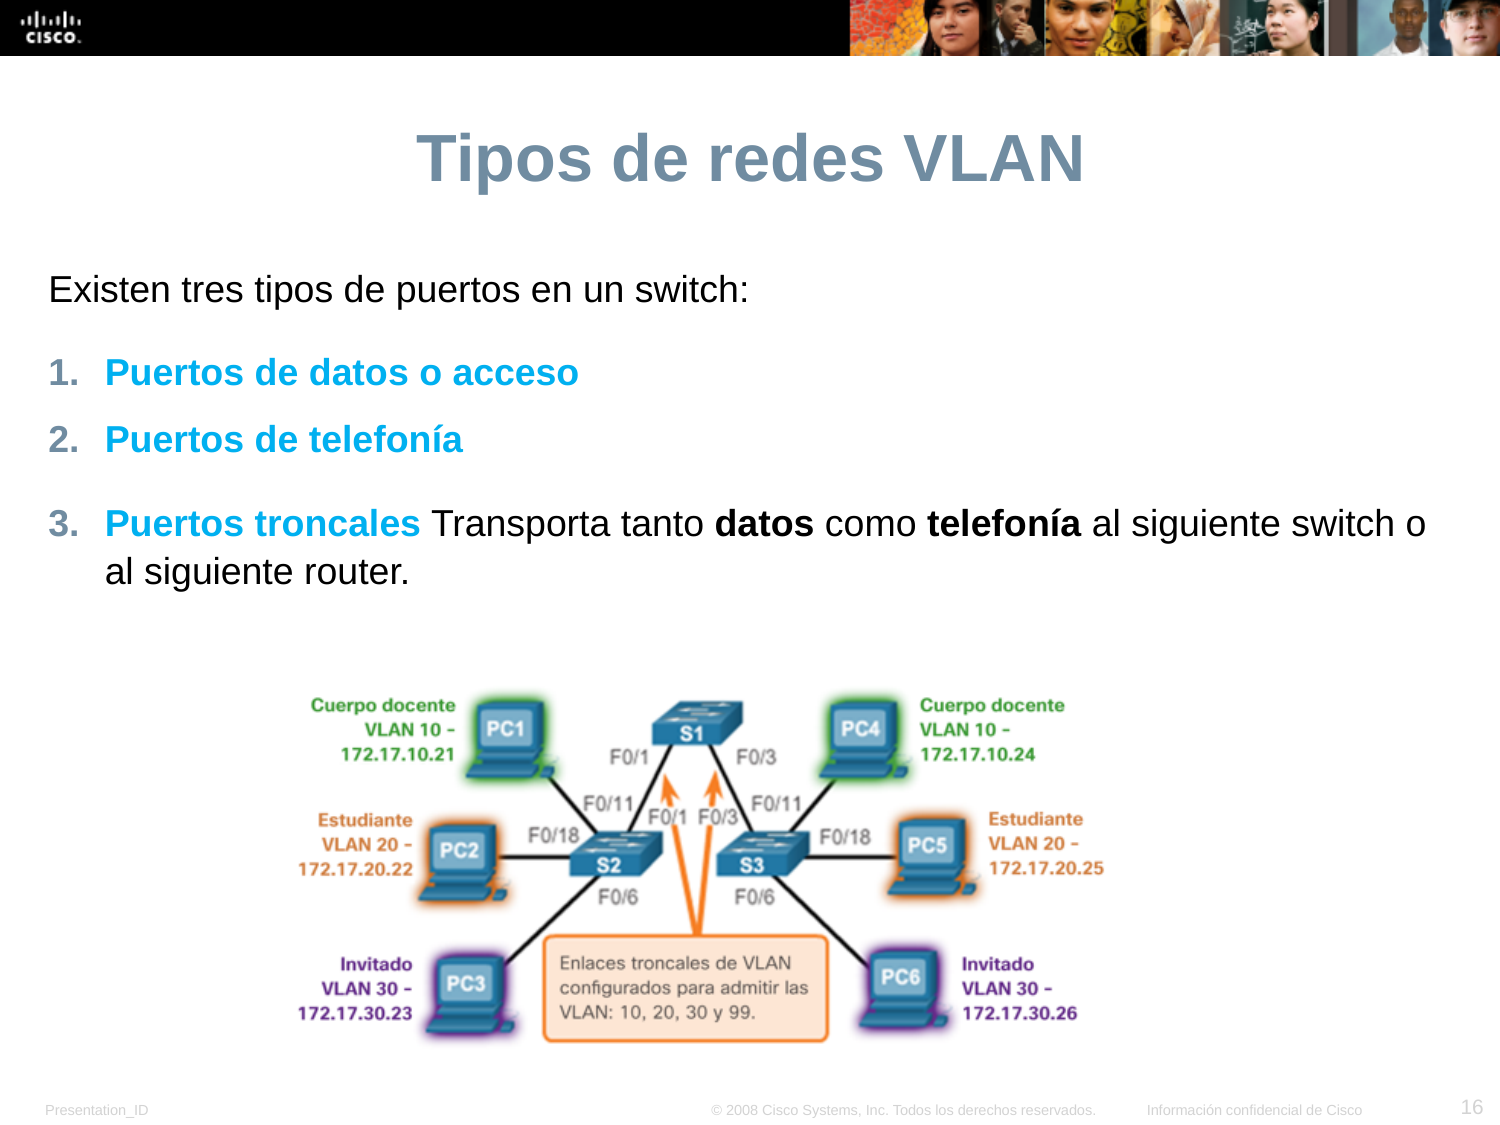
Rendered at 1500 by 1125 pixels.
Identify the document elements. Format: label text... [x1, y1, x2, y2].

list Existen tres tipos de puertos en un switch: Puertos de datos o acceso Puertos de telefonía Puertos troncales Transporta tanto datos como telefonía al siguiente switch o al siguiente router. [34, 254, 1456, 907]
picture [0, 0, 1500, 56]
picture [286, 683, 1127, 1056]
title Tipos de redes VLAN [31, 64, 1471, 203]
